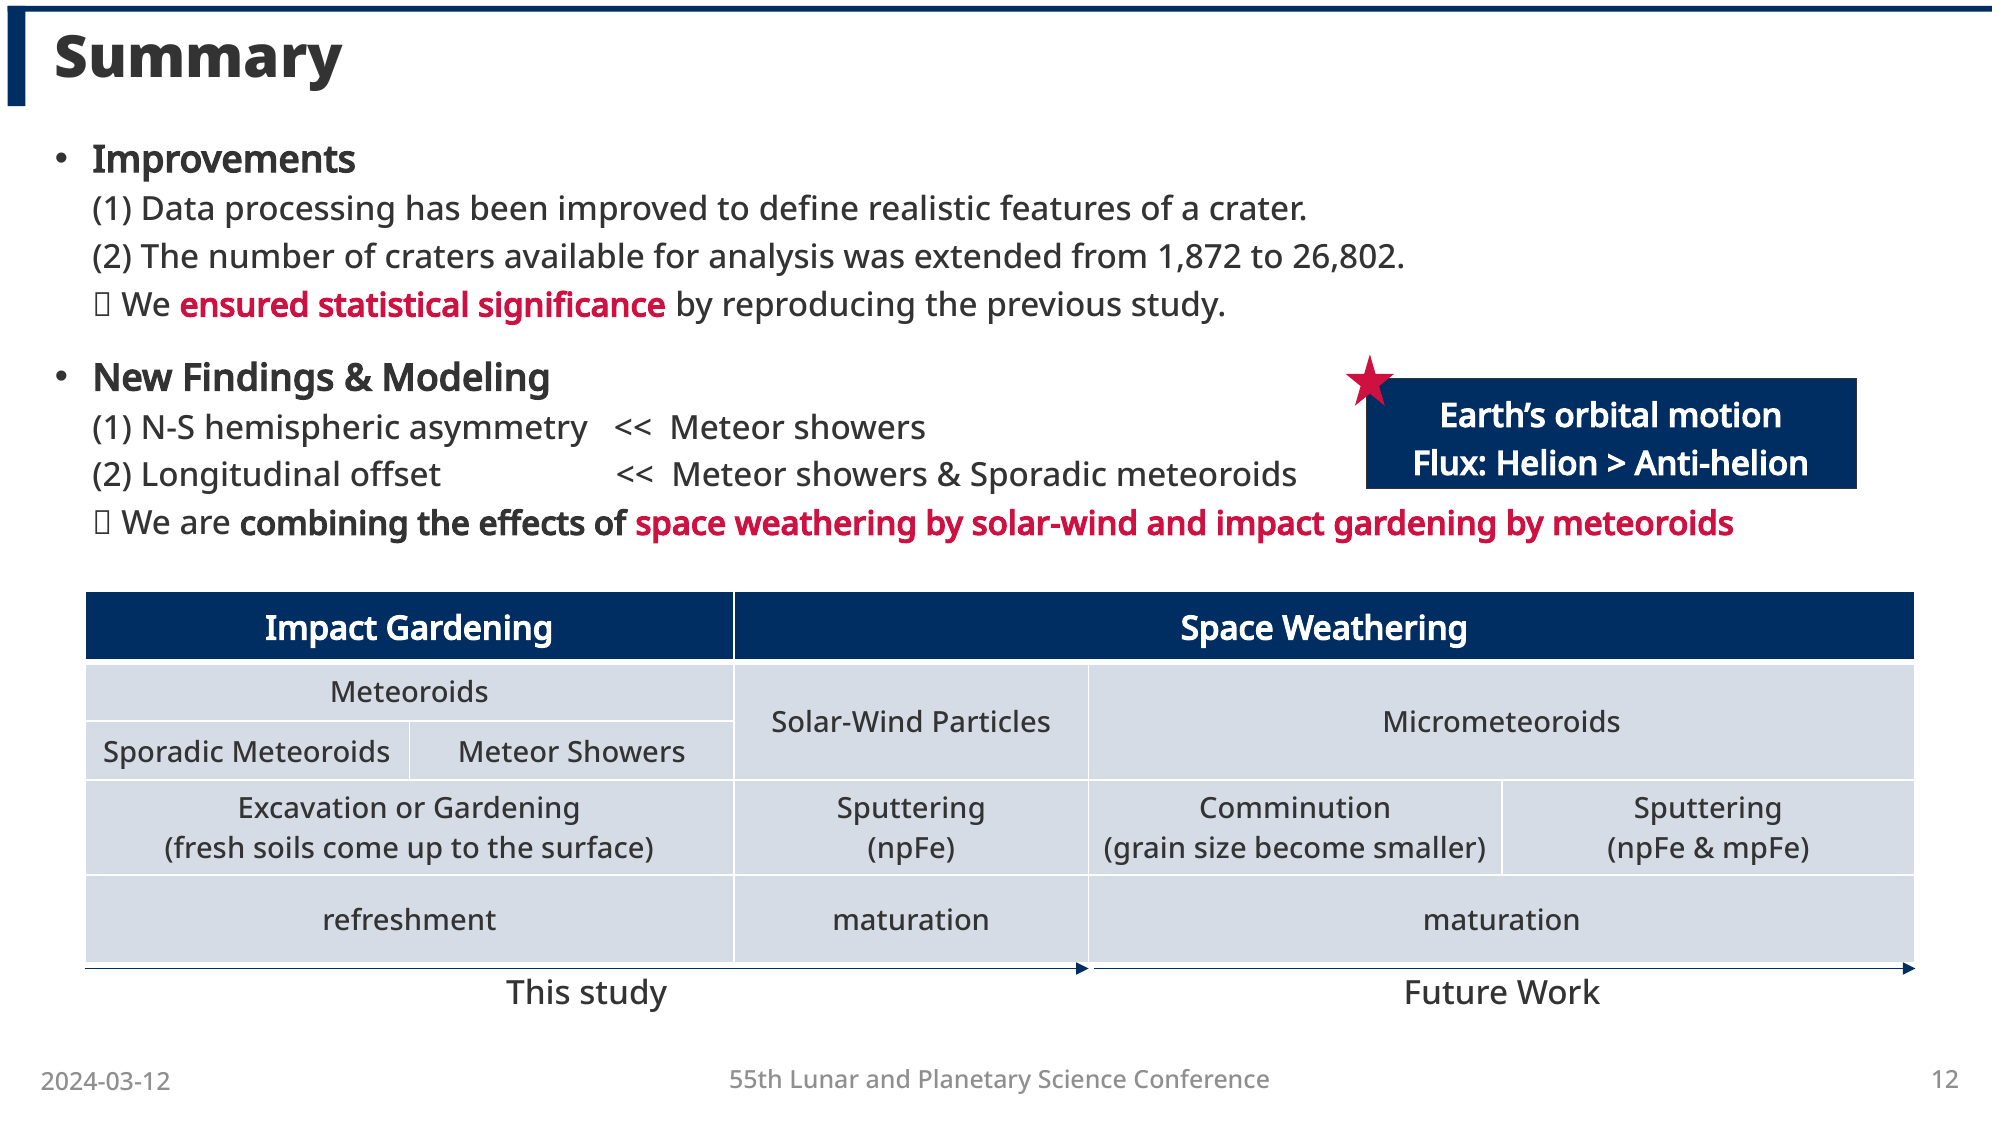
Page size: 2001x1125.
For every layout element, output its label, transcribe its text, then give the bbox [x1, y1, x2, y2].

slide_number 12 [1501, 1051, 1975, 1111]
table_cell Meteoroids [86, 665, 733, 720]
text_box [7, 5, 1993, 13]
table_cell refreshment [86, 876, 733, 962]
table_cell Excavation or Gardening (fresh soils come up to the surface) [86, 781, 733, 874]
table_cell maturation [735, 876, 1088, 962]
text_box This study [457, 969, 716, 1019]
text_box This study [457, 963, 716, 968]
table_cell maturation [1089, 876, 1914, 962]
table_header Space Weathering [735, 592, 1914, 659]
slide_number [25, 1051, 498, 1111]
table_header Impact Gardening [86, 592, 733, 659]
text_box Future Work [1373, 969, 1631, 1019]
table_cell Sporadic Meteoroids [86, 722, 409, 779]
table_cell Sputtering (npFe & mpFe) [1503, 781, 1914, 874]
title Summary [25, 13, 1975, 107]
list Improvements (1) Data processing has been improved to define realistic features of a crater. (2) The number of craters available for analysis was extended from 1,872 to 26,802.  We ensured statistical significance by reproducing the previous study. New Findings & Modeling (1) N-S hemispheric asymmetry << Meteor showers (2) Longitudinal offset << Meteor showers & Sporadic meteoroids  We are combining the effects of space weathering by solar-wind and impact gardening by meteoroids [25, 118, 1975, 1034]
table_cell Solar-Wind Particles [735, 665, 1088, 779]
table_cell Micrometeoroids [1089, 665, 1914, 779]
footer 55th Lunar and Planetary Science Conference [527, 1051, 1473, 1111]
table_cell Meteor Showers [410, 722, 733, 779]
table_cell Comminution (grain size become smaller) [1089, 781, 1501, 874]
text_box Future Work [1373, 963, 1631, 968]
table_cell Sputtering (npFe) [735, 781, 1088, 874]
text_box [1345, 354, 1857, 487]
